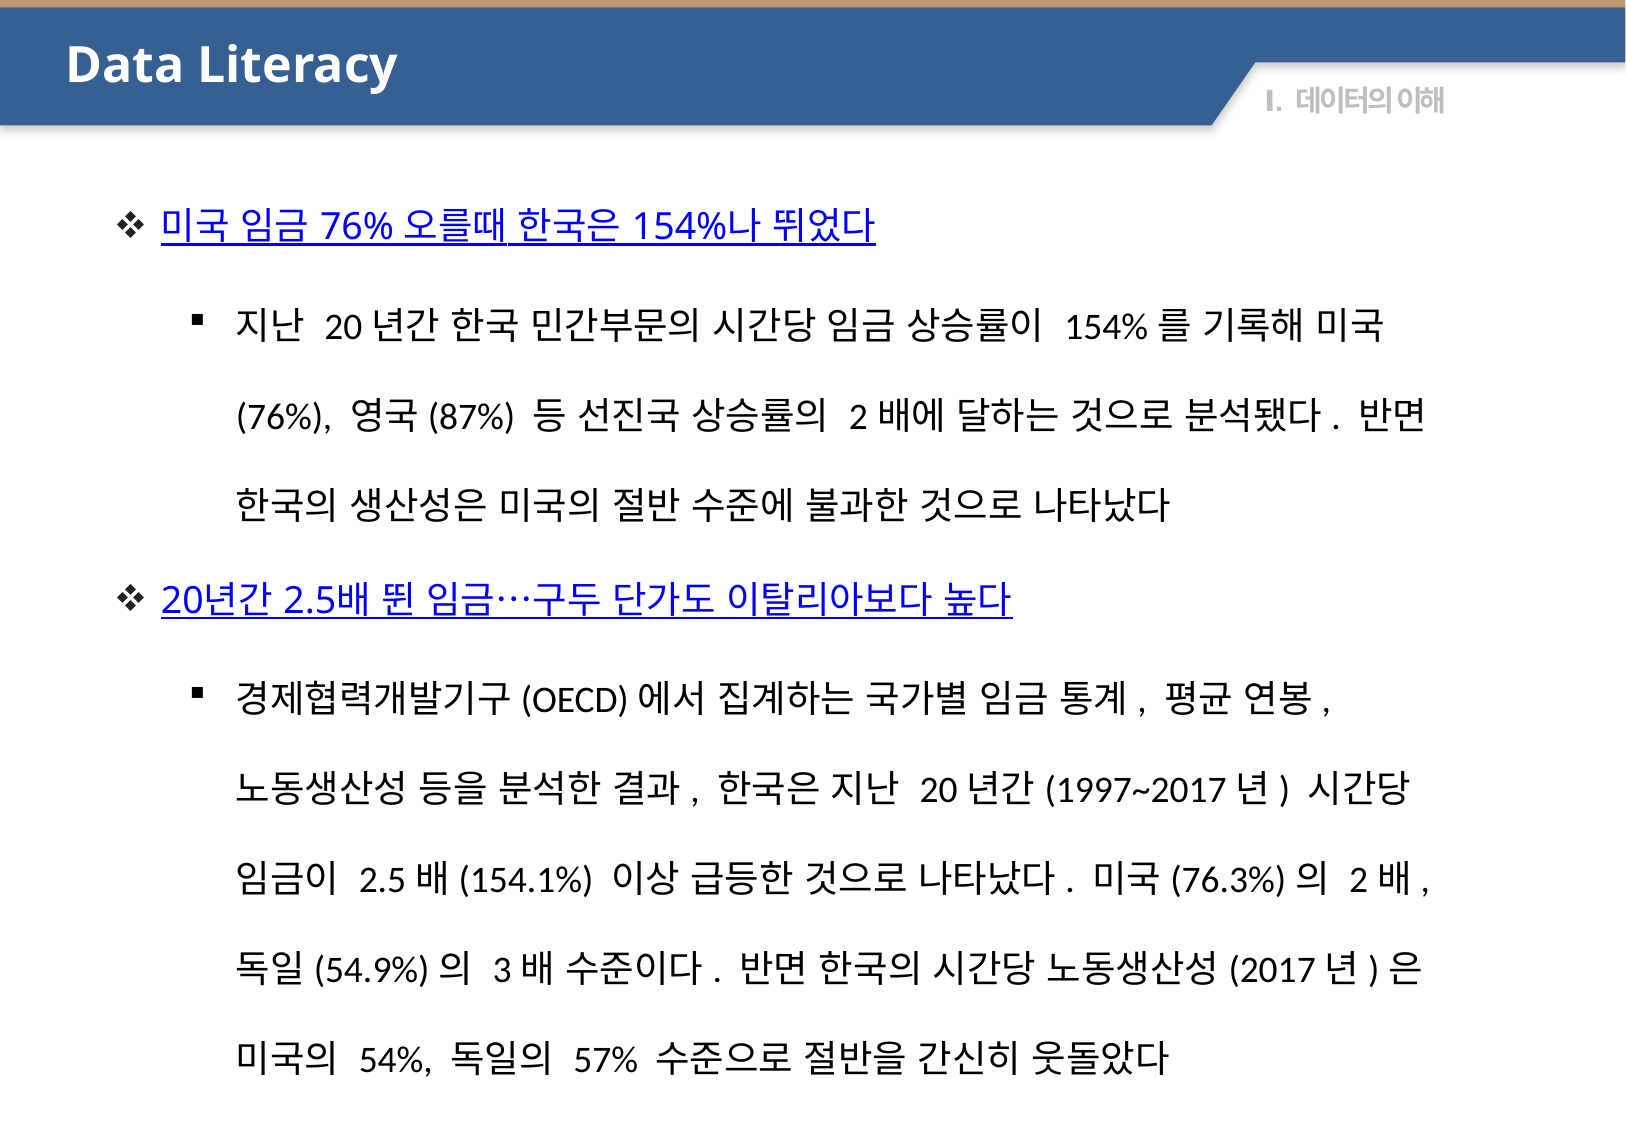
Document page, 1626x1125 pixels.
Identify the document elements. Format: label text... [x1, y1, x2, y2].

text_box Data Literacy [50, 36, 1297, 100]
text_box 20년간 2.5배 뛴 임금…구두 단가도 이탈리아보다 높다 경제협력개발기구(OECD)에서 집계하는 국가별 임금 통계, 평균 연봉, 노동생산성 등을 분석한 결과, 한국은 지난 20년간(1997~2017년) 시간당 임금이 2.5배(154.1%) 이상 급등한 것으로 나타났다. 미국(76.3%)의 2배, 독일(54.9%)의 3배 수준이다. 반면 한국의 시간당 노동생산성(2017년)은 미국의 54%, 독일의 57% 수준으로 절반을 간신히 웃돌았다 [99, 568, 1514, 1088]
text_box 미국 임금 76% 오를때 한국은 154%나 뛰었다 지난 20년간 한국 민간부문의 시간당 임금 상승률이 154%를 기록해 미국(76%), 영국(87%) 등 선진국 상승률의 2배에 달하는 것으로 분석됐다. 반면 한국의 생산성은 미국의 절반 수준에 불과한 것으로 나타났다 [99, 195, 1526, 535]
